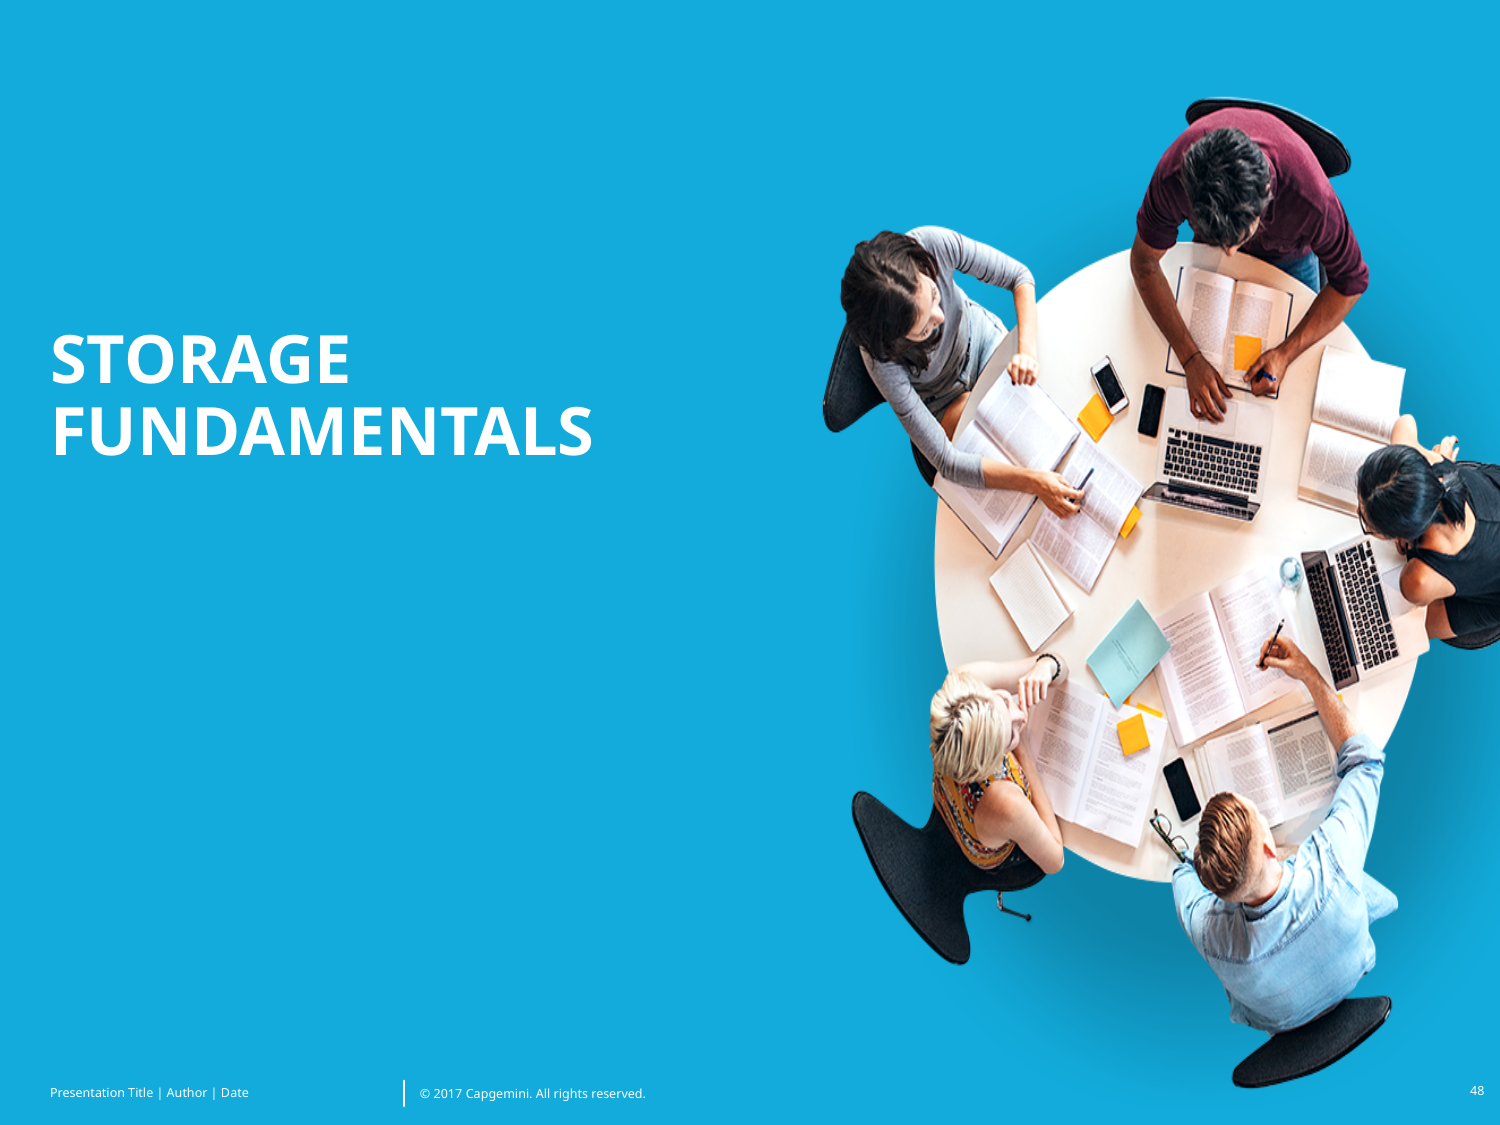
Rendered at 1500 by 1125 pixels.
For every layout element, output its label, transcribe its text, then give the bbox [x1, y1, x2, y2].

picture [523, 0, 1500, 1125]
title STORAGE FUNDAMENTALS [50, 328, 874, 470]
